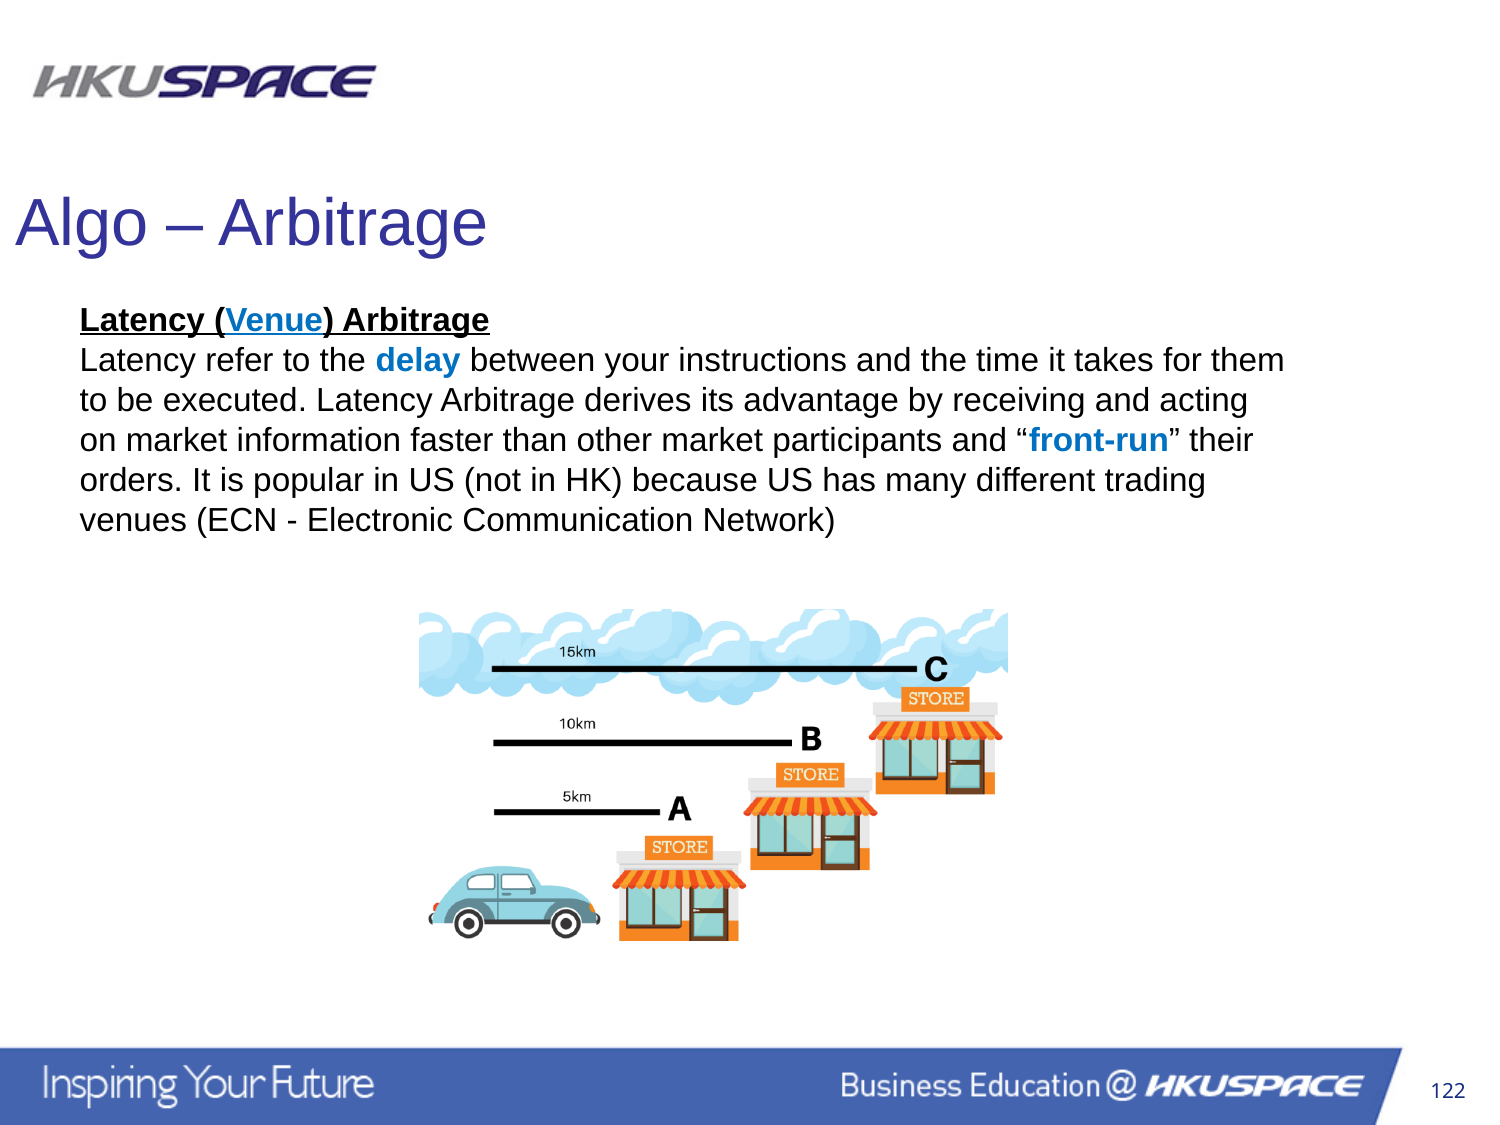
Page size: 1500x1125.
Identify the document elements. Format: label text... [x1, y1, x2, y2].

text_box Latency (Venue) Arbitrage Latency refer to the delay between your instructions and the time it takes for them to be executed. Latency Arbitrage derives its advantage by receiving and acting on market information faster than other market participants and “front-run” their orders. It is popular in US (not in HK) because US has many different trading venues (ECN - Electronic Communication Network) [64, 290, 1306, 545]
slide_number 122 [1415, 1070, 1499, 1125]
title Algo – Arbitrage [0, 101, 1325, 266]
picture [0, 0, 1500, 1125]
